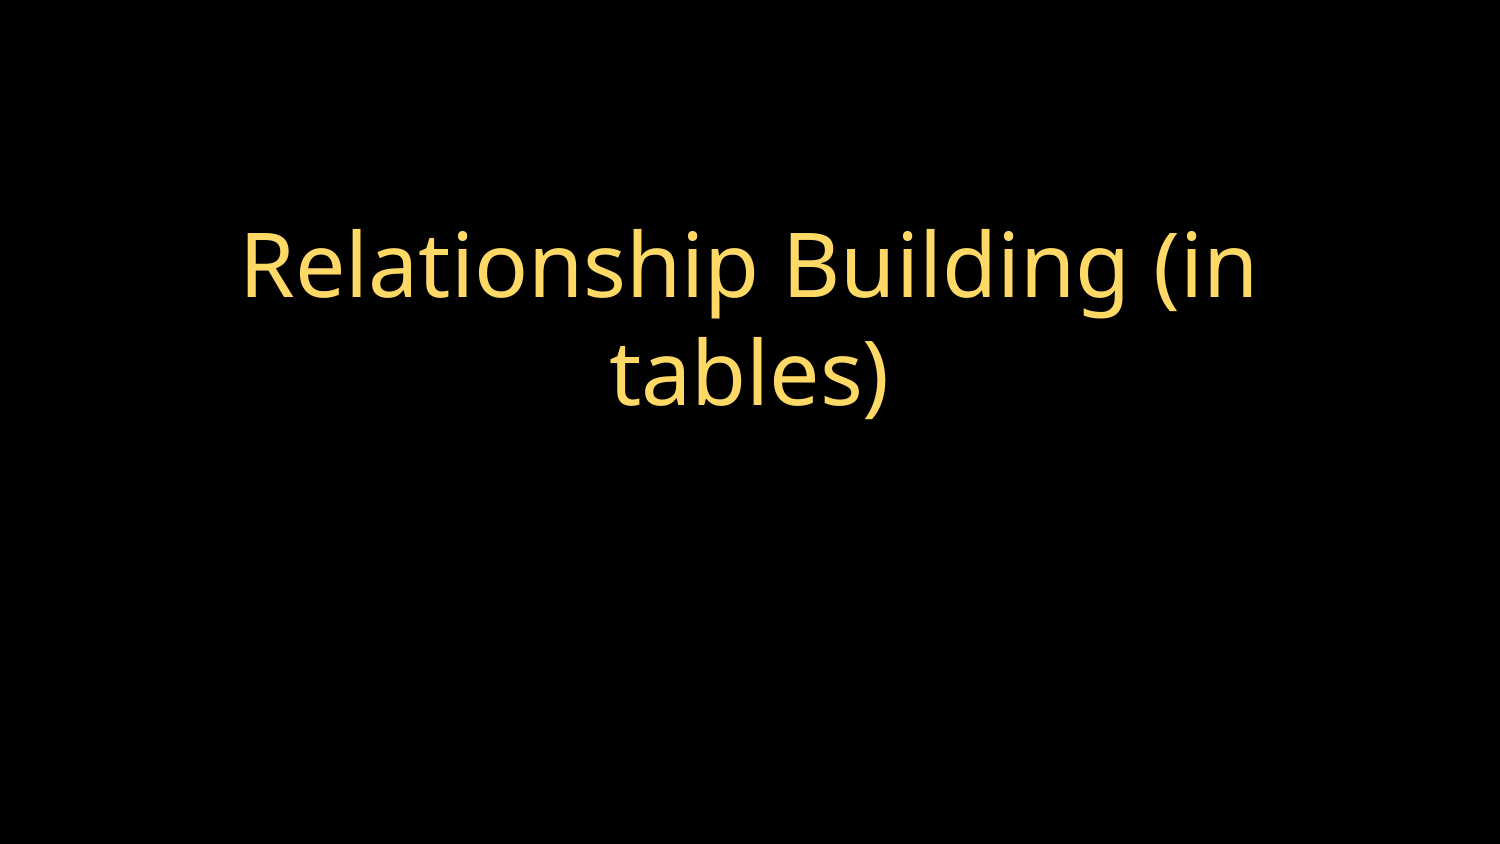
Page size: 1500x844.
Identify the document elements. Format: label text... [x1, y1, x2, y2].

title Relationship Building (in tables) [106, 141, 1393, 427]
